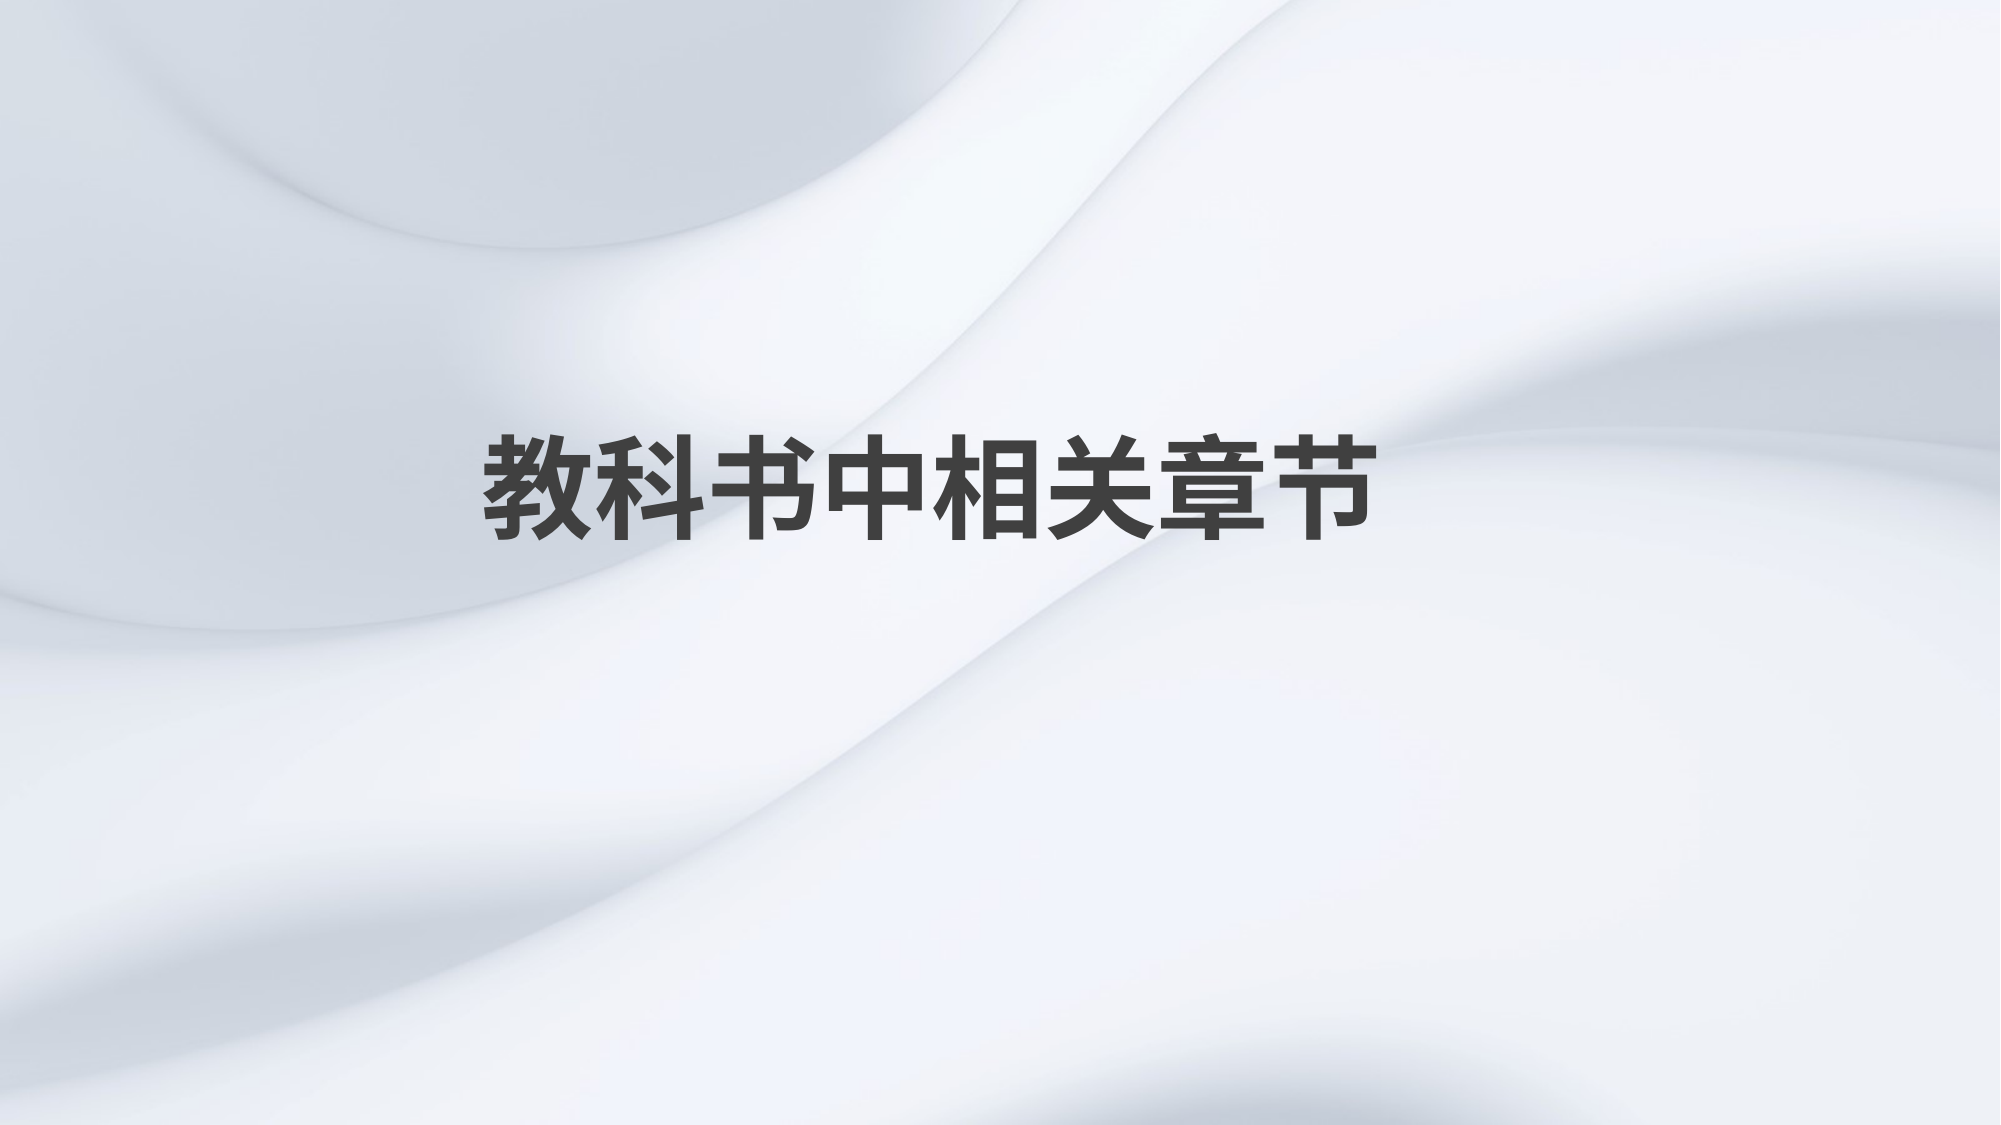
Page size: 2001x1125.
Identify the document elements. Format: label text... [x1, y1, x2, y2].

text_box 教科书中相关章节 [466, 410, 1432, 561]
picture [0, 0, 2000, 1125]
